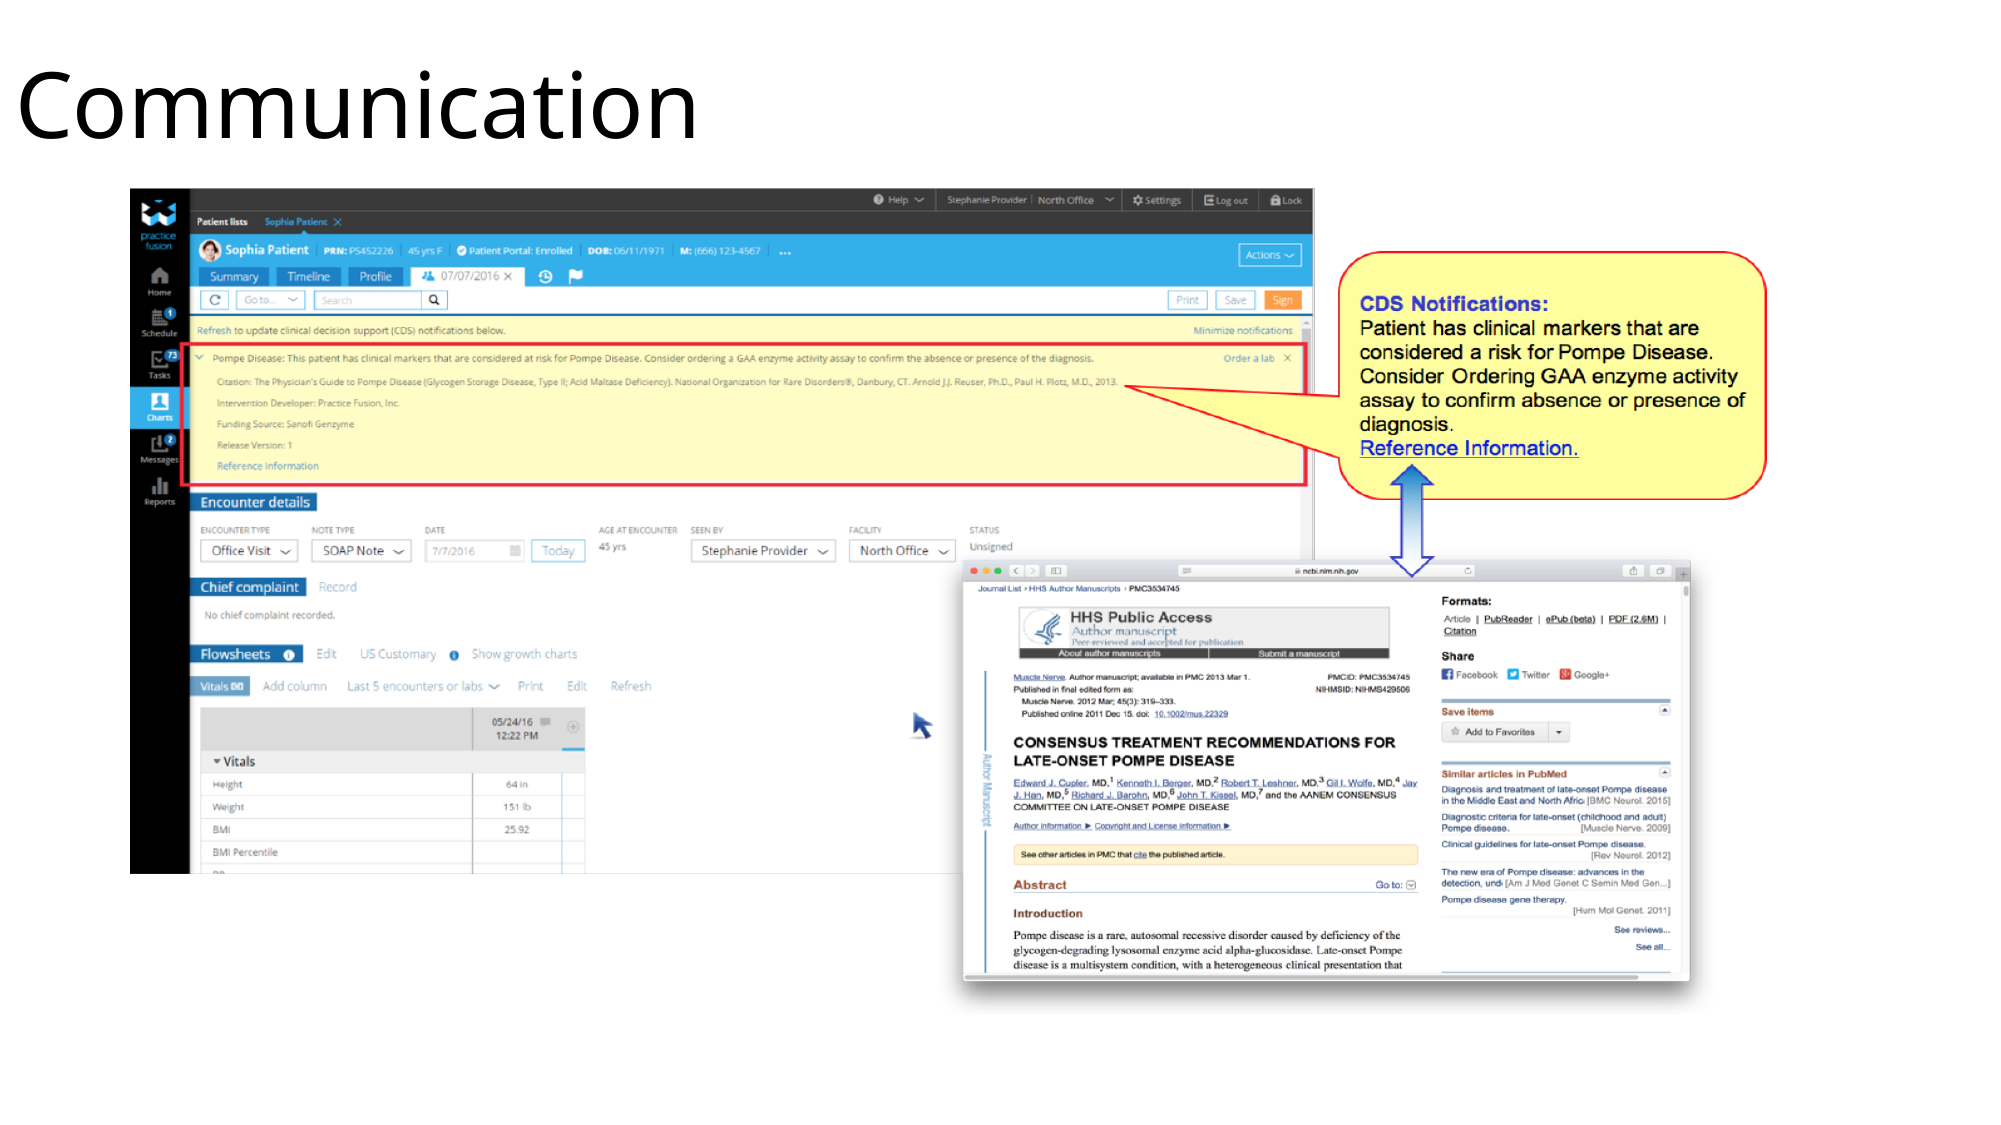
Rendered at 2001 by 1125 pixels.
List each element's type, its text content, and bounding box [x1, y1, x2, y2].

title Communication [0, 0, 1725, 218]
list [110, 179, 1777, 1014]
